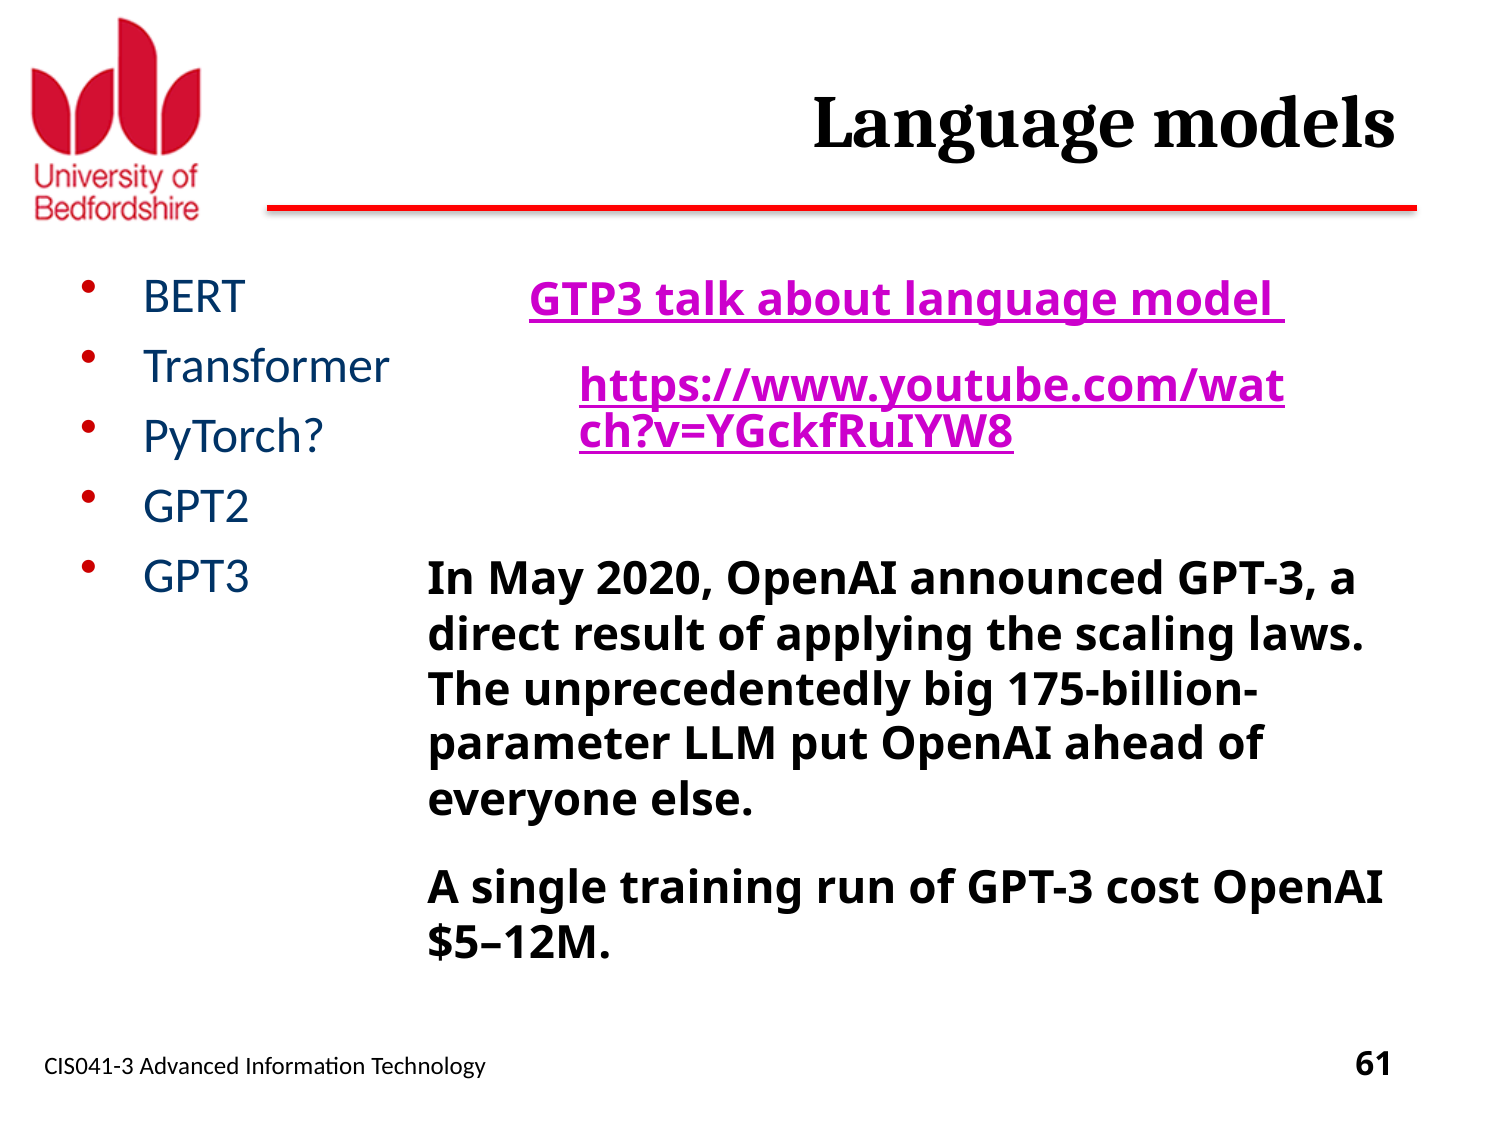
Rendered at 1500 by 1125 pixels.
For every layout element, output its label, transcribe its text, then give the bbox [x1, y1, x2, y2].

title Language models [262, 61, 1413, 174]
footer CIS041-3 Advanced Information Technology [29, 1035, 514, 1095]
text_box GTP3 talk about language model [513, 262, 1365, 340]
text_box A single training run of GPT-3 cost OpenAI $5–12M. [412, 849, 1400, 975]
text_box In May 2020, OpenAI announced GPT-3, a direct result of applying the scaling laws. The unprecedentedly big 175-billion-parameter LLM put OpenAI ahead of everyone else. [412, 541, 1461, 832]
text_box https://www.youtube.com/watch?v=YGckfRuIYW8 [563, 348, 1314, 481]
picture [0, 0, 237, 236]
list BERT Transformer PyTorch? GPT2 GPT3 [64, 255, 1413, 1024]
